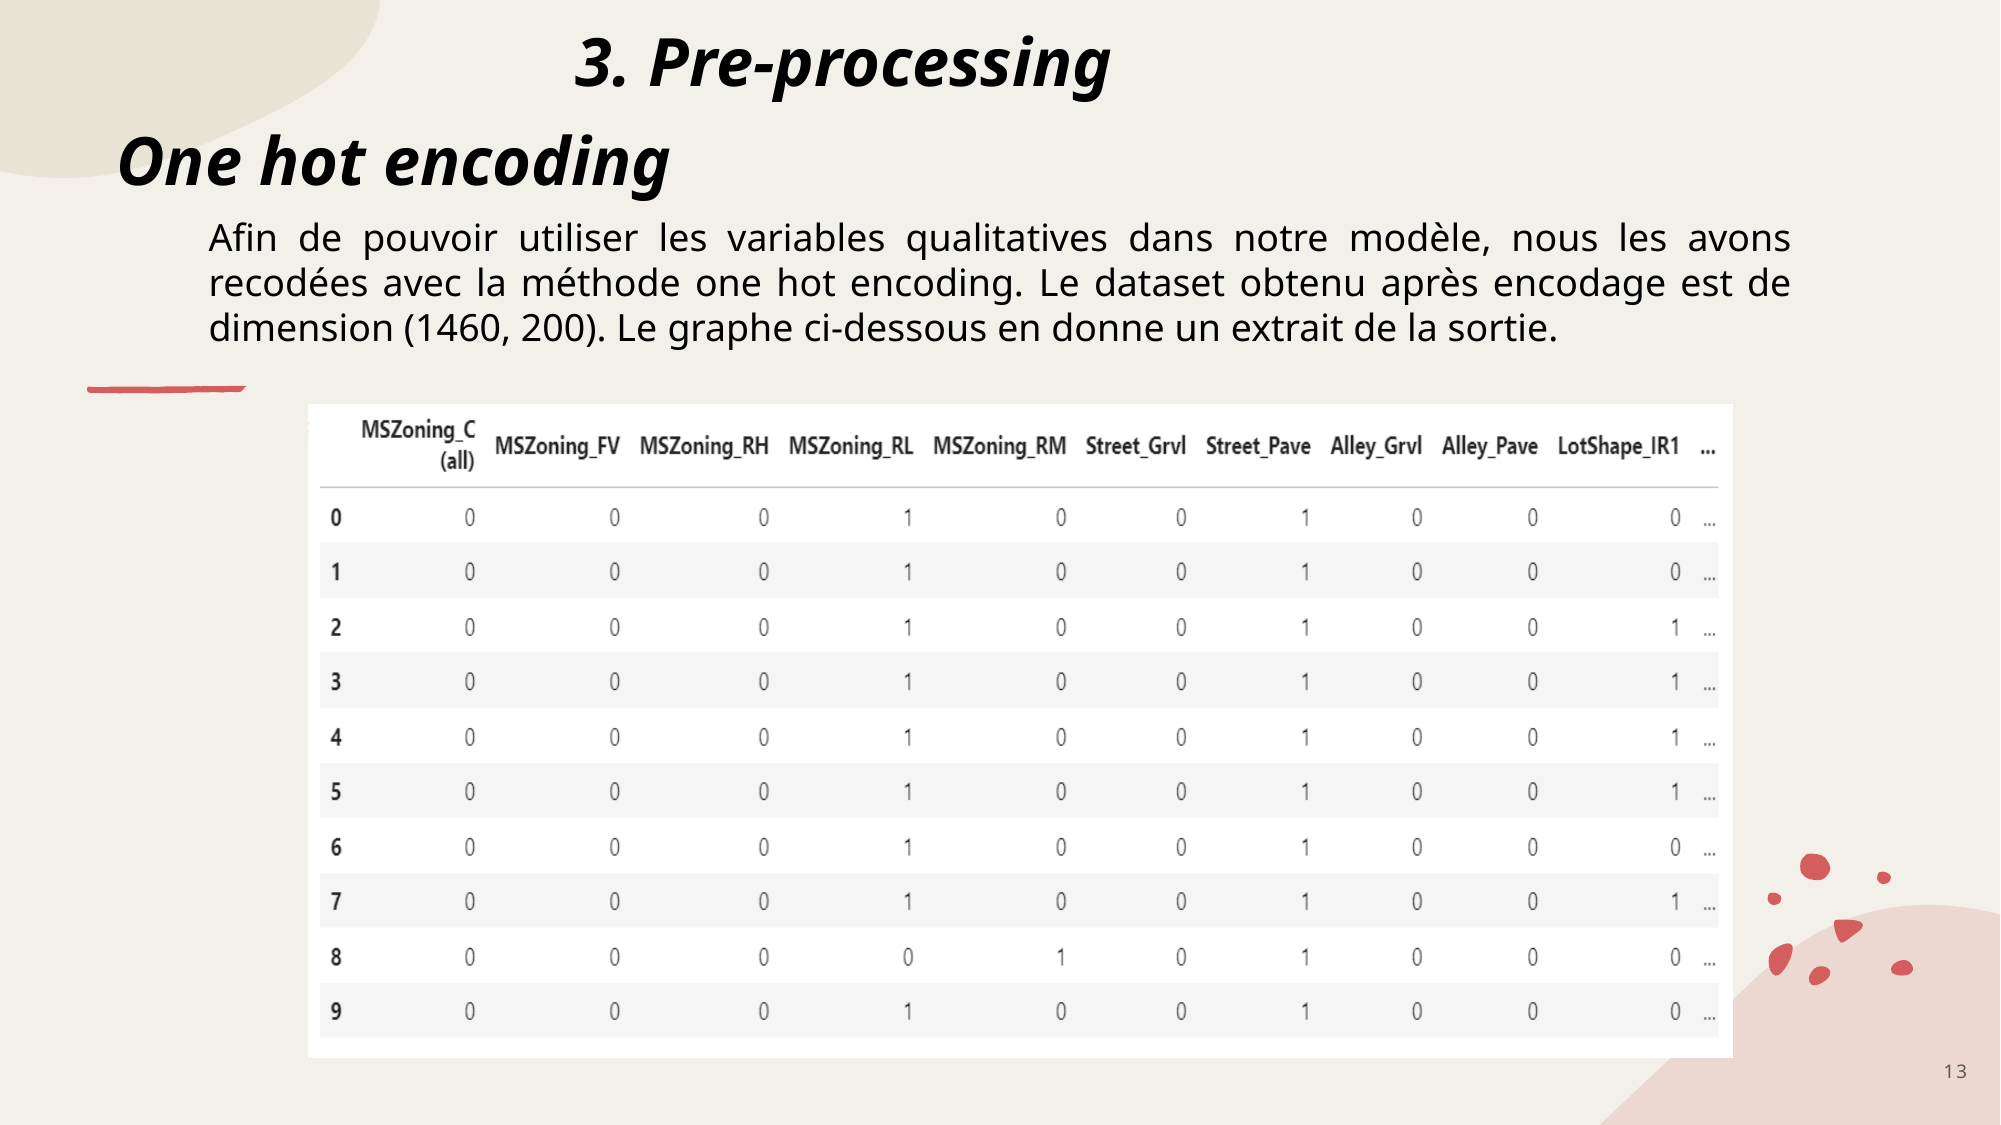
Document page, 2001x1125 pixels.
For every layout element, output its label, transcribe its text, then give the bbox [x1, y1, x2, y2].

text_box One hot encoding [101, 92, 1021, 207]
slide_number 13 [1911, 1042, 1999, 1103]
text_box 3. Pre-processing [560, 12, 1480, 119]
picture [308, 404, 1733, 1058]
text_box Afin de pouvoir utiliser les variables qualitatives dans notre modèle, nous les avons recodées avec la méthode one hot encoding. Le dataset obtenu après encodage est de dimension (1460, 200). Le graphe ci-dessous en donne un extrait de la sortie. [193, 206, 1807, 357]
